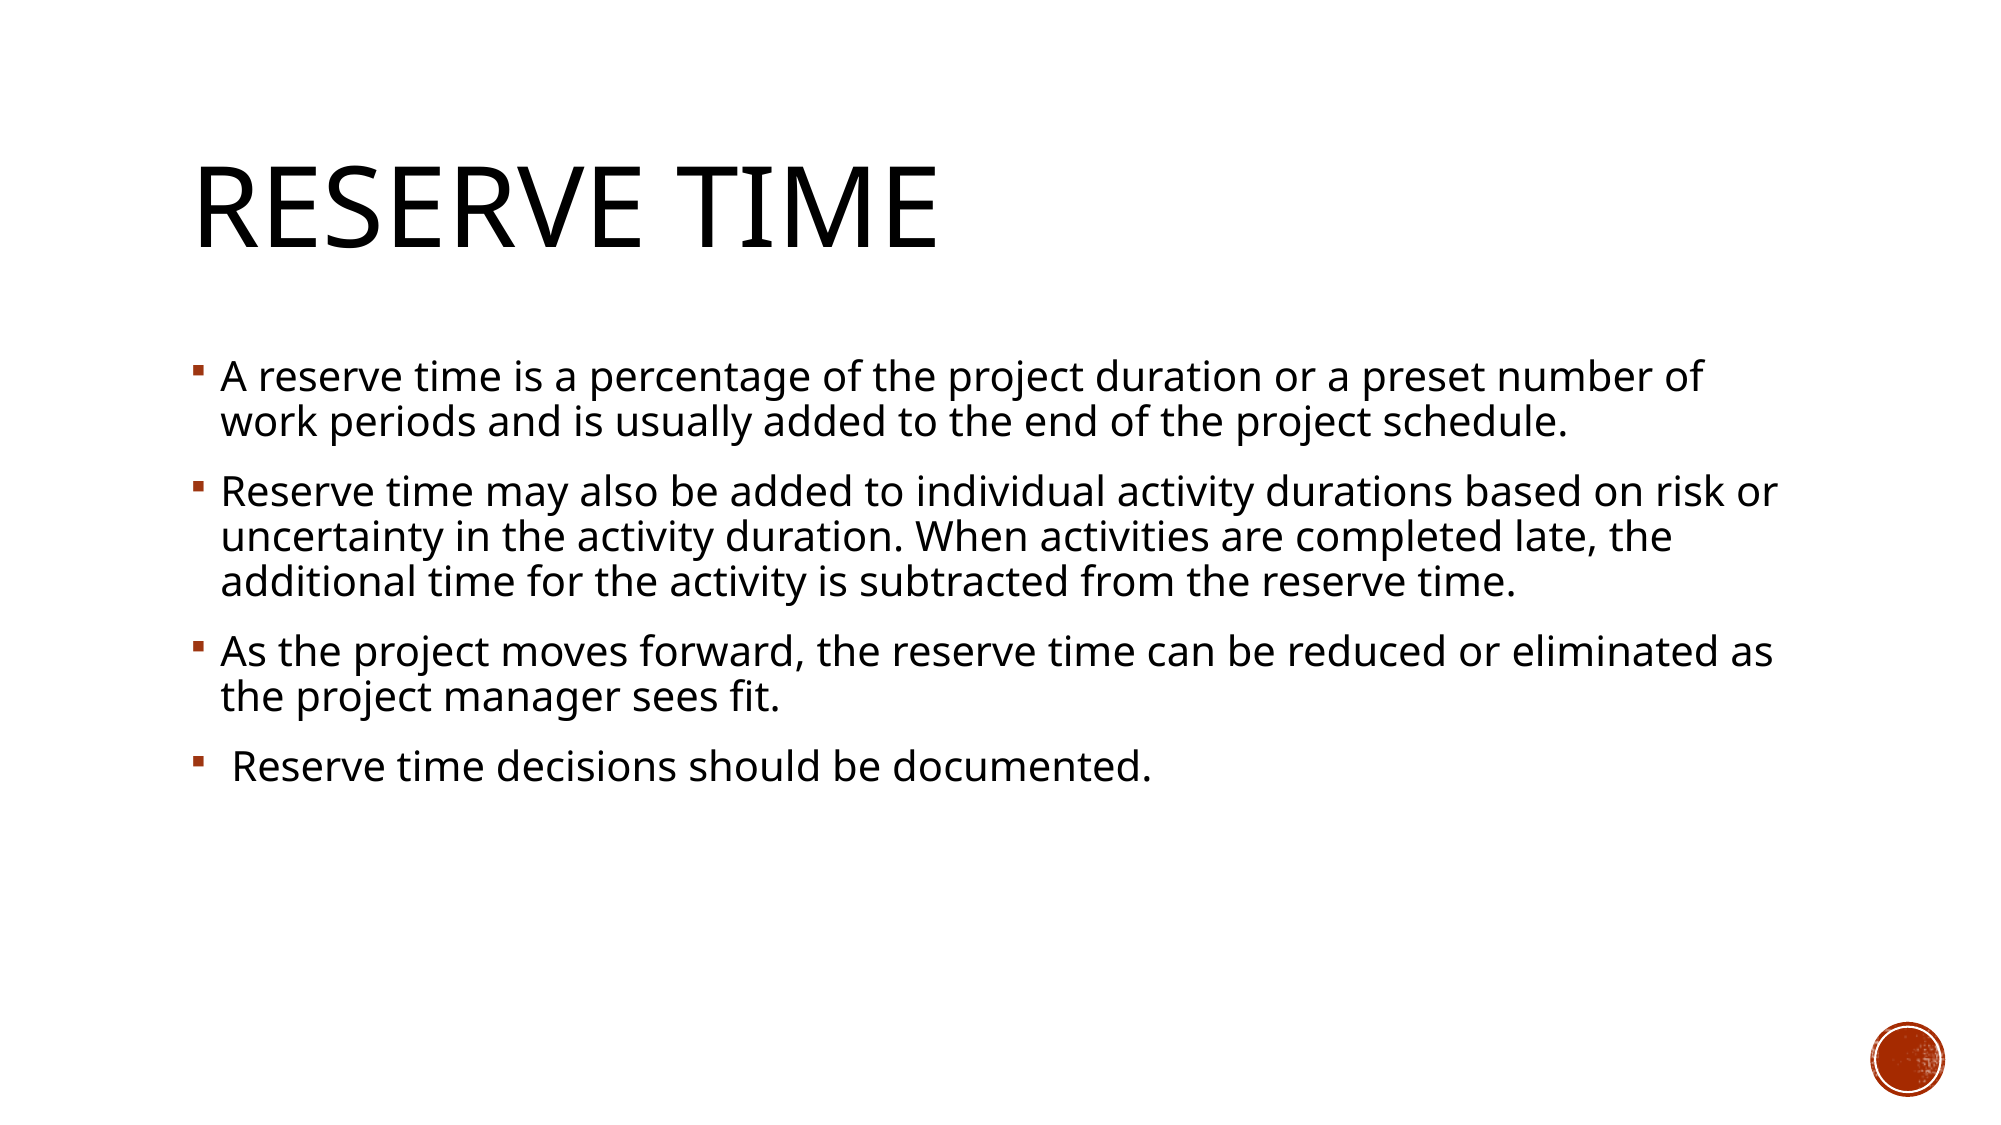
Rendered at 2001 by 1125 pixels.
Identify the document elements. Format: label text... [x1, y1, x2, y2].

list A reserve time is a percentage of the project duration or a preset number of work periods and is usually added to the end of the project schedule. Reserve time may also be added to individual activity durations based on risk or uncertainty in the activity duration. When activities are completed late, the additional time for the activity is subtracted from the reserve time. As the project moves forward, the reserve time can be reduced or eliminated as the project manager sees fit. Reserve time decisions should be documented. [175, 348, 1826, 1013]
title Reserve Time [175, 79, 1826, 344]
